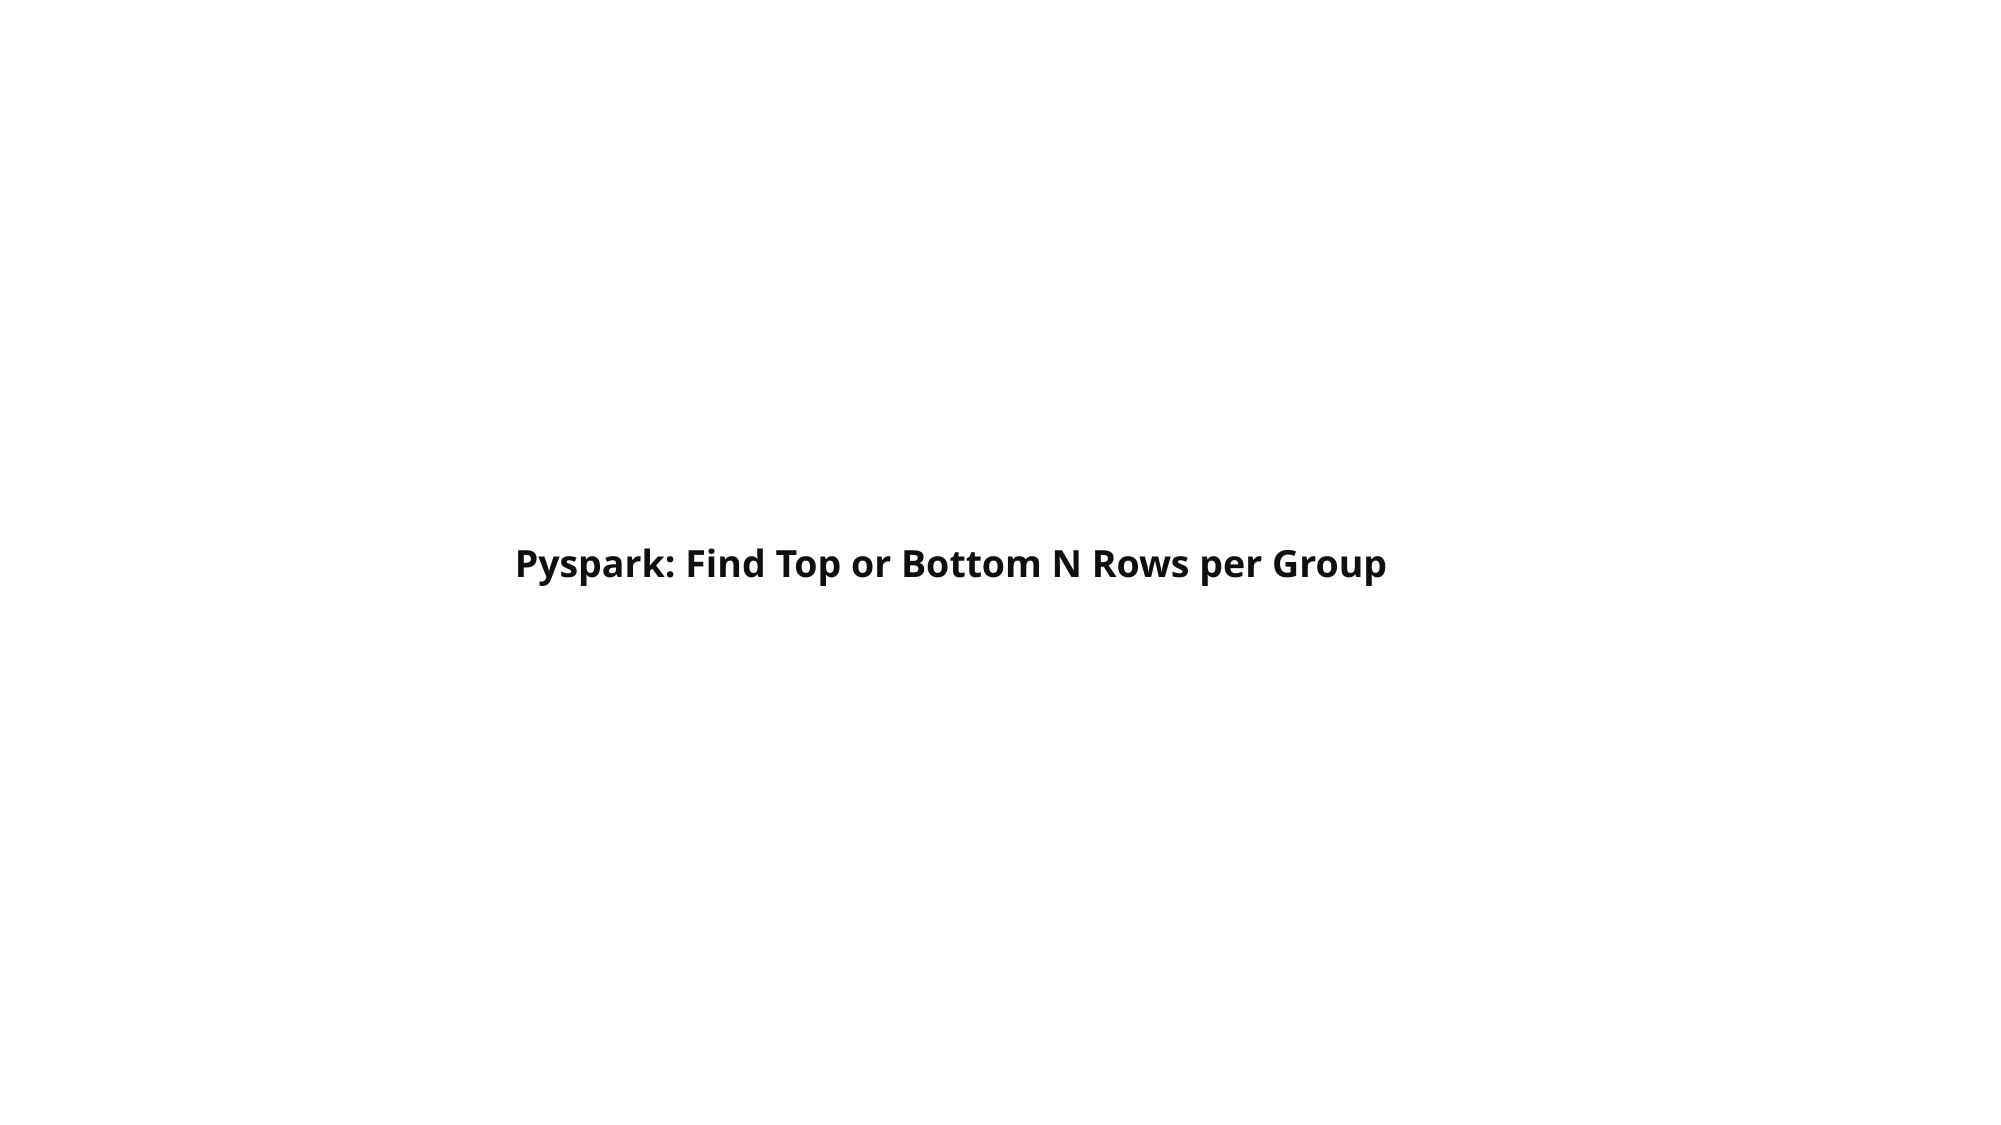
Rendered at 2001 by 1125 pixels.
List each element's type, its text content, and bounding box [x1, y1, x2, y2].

text_box Pyspark: Find Top or Bottom N Rows per Group [500, 532, 1500, 593]
